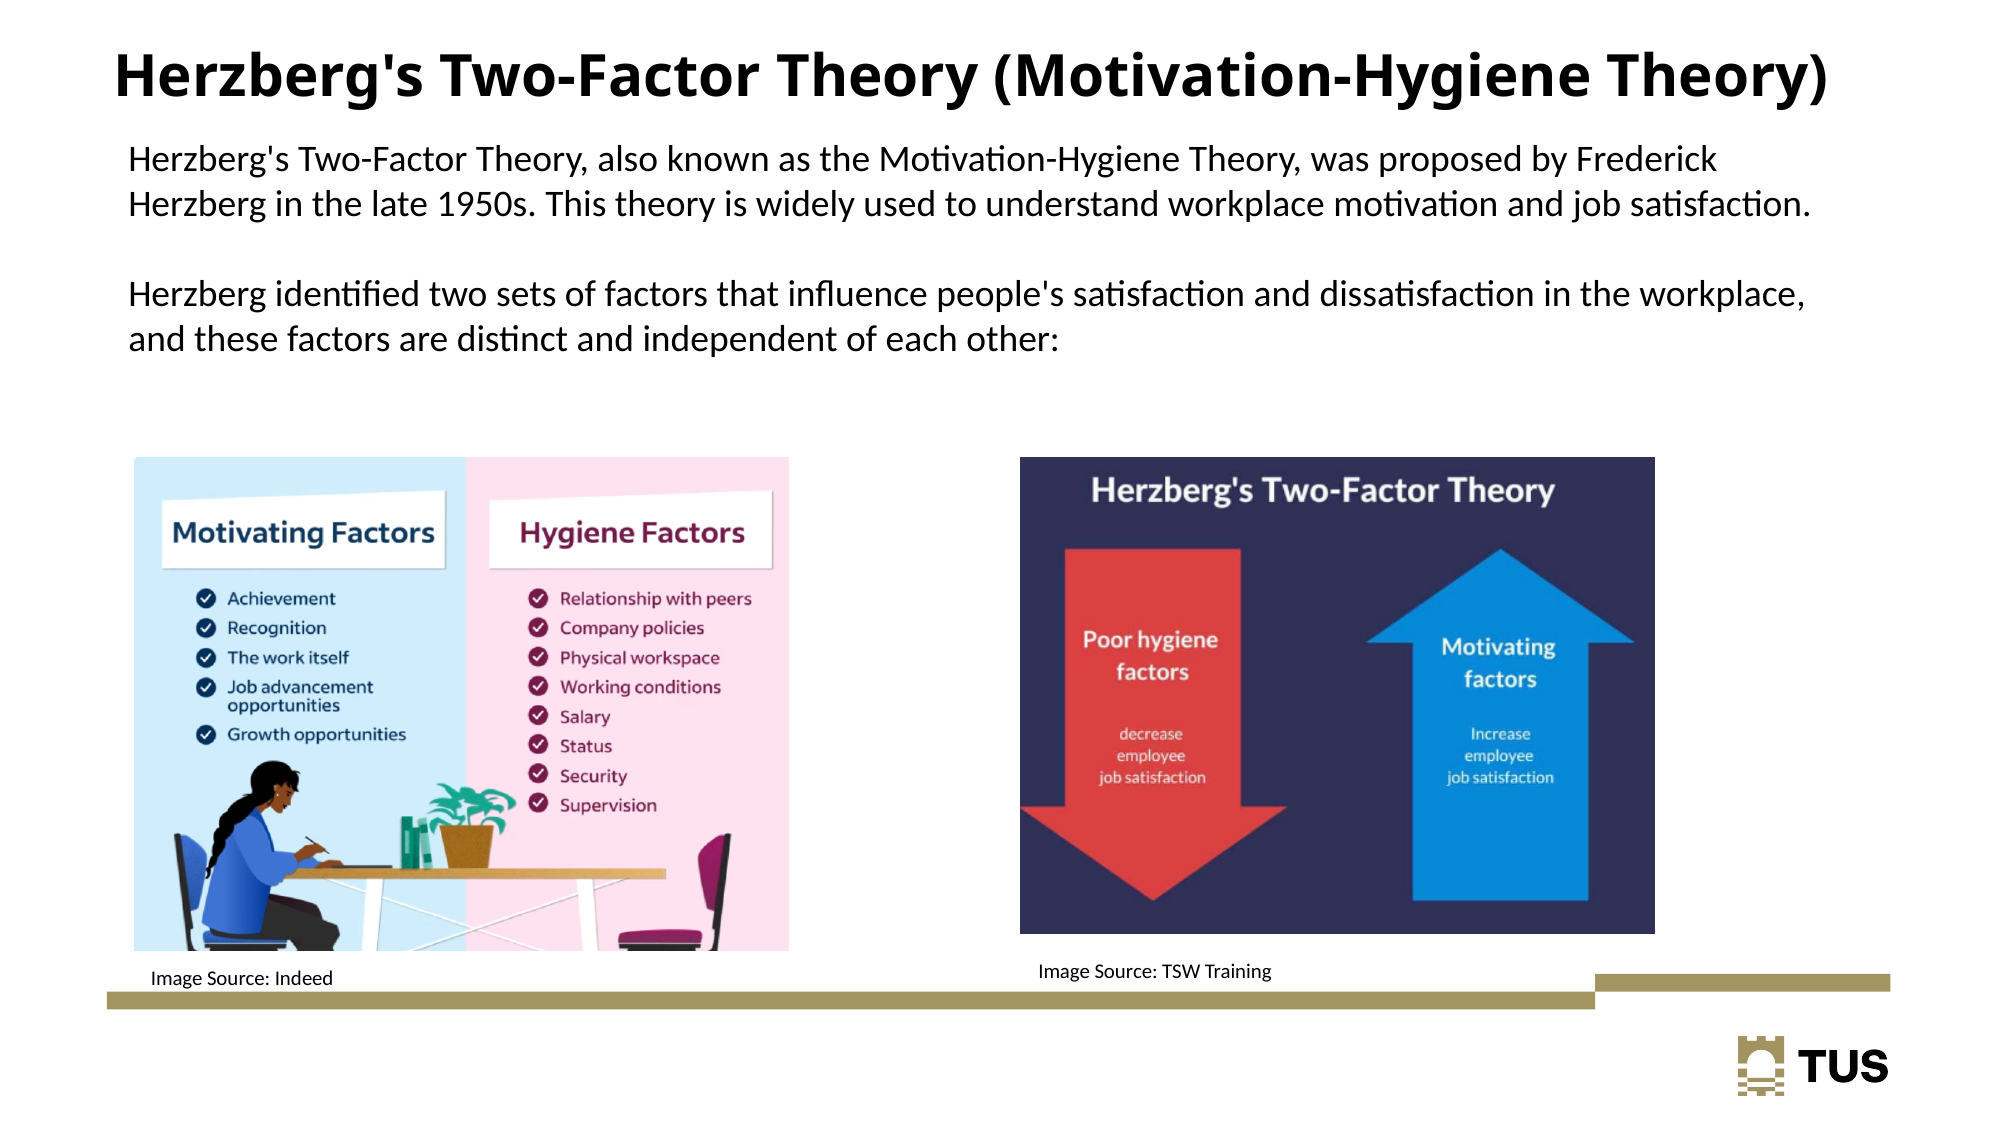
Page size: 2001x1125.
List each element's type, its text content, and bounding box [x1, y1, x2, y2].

picture [1020, 457, 1655, 934]
text_box Herzberg's Two-Factor Theory, also known as the Motivation-Hygiene Theory, was proposed by Frederick Herzberg in the late 1950s. This theory is widely used to understand workplace motivation and job satisfaction. Herzberg identified two sets of factors that influence people's satisfaction and dissatisfaction in the workplace, and these factors are distinct and independent of each other: [113, 126, 1848, 367]
title Herzberg's Two-Factor Theory (Motivation-Hygiene Theory) [113, 38, 2000, 163]
picture [1738, 1036, 1888, 1096]
text_box Image Source: Indeed [136, 957, 349, 998]
text_box Image Source: TSW Training [1023, 950, 1287, 991]
picture [134, 457, 789, 951]
